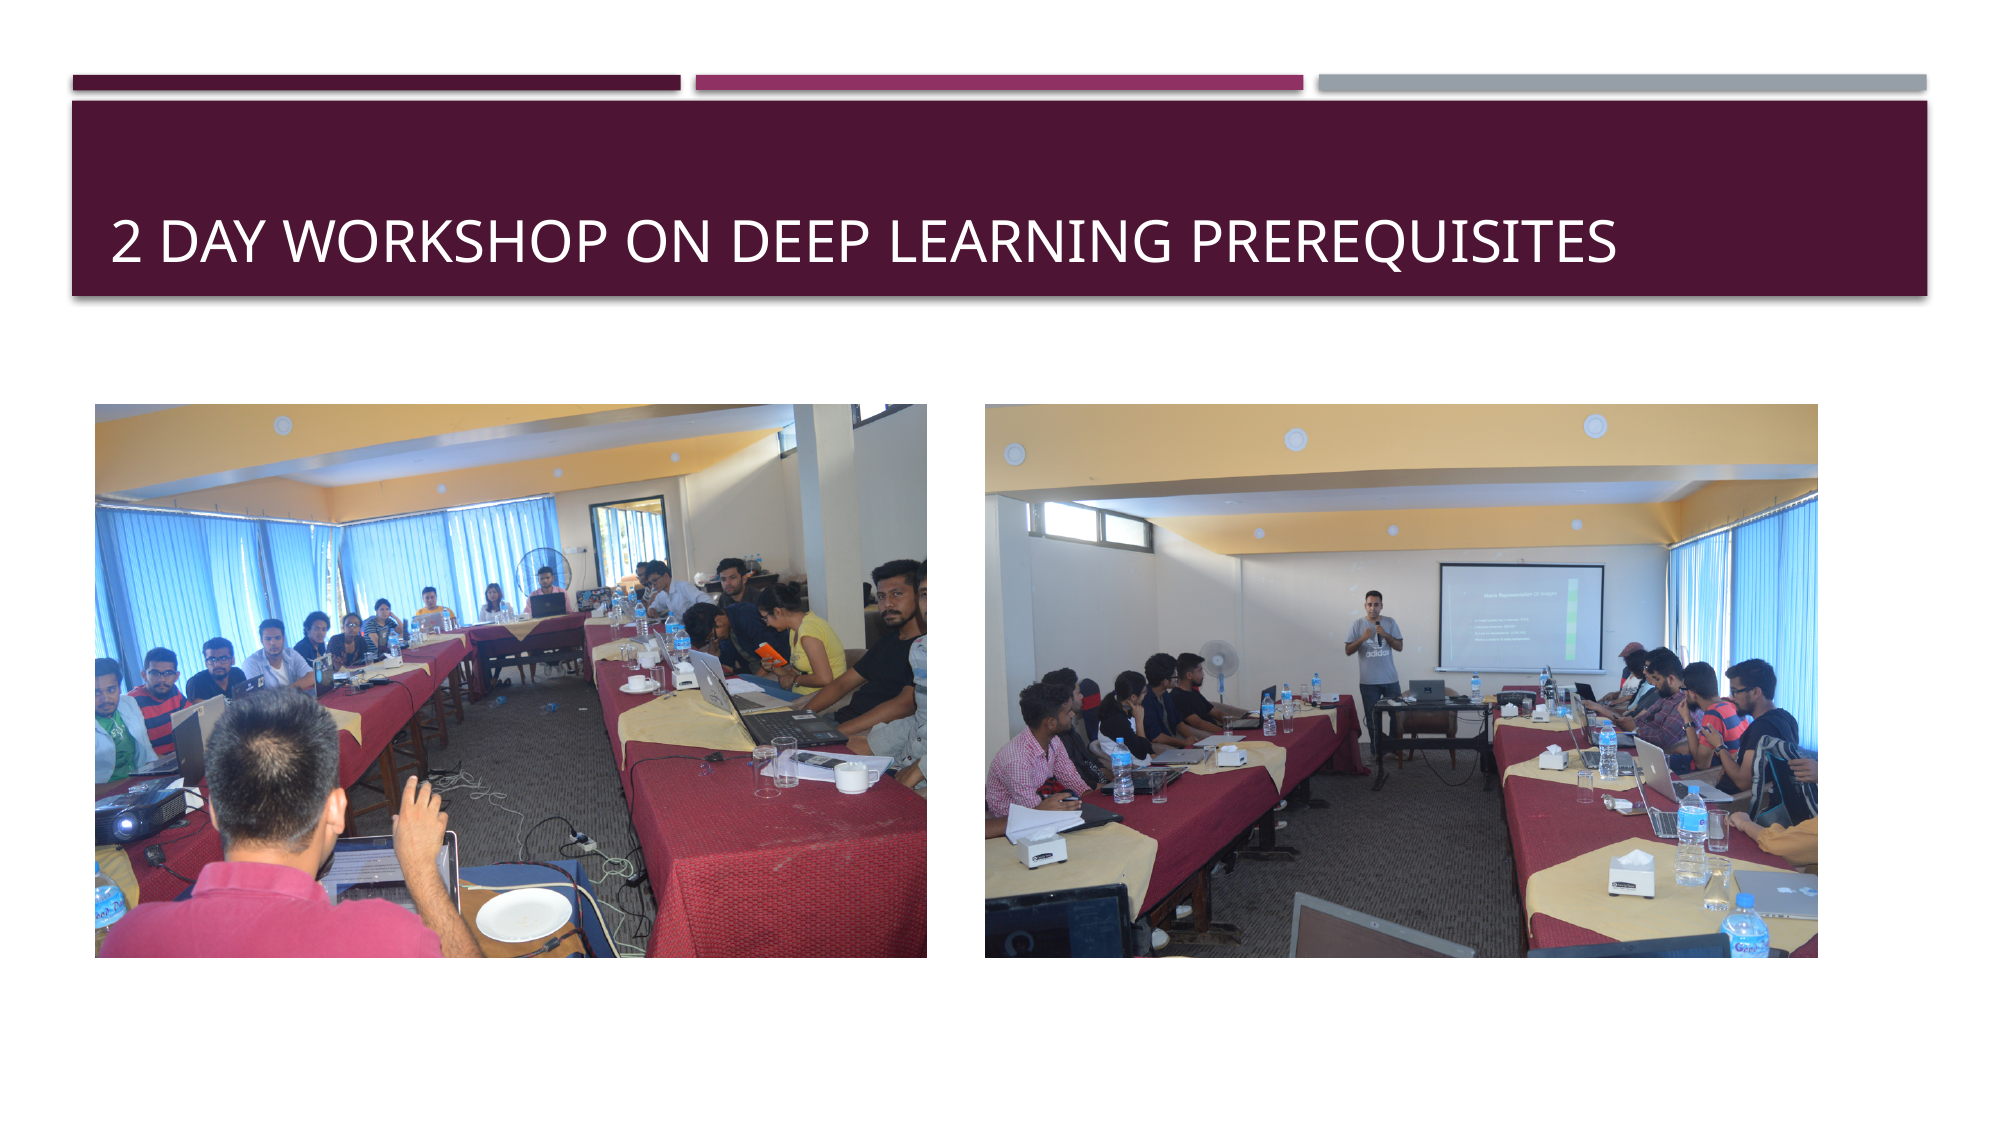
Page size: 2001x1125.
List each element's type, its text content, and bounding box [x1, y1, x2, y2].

title 2 Day workshop on Deep Learning prerequisites [95, 115, 1905, 282]
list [94, 403, 928, 958]
picture [985, 403, 1818, 958]
